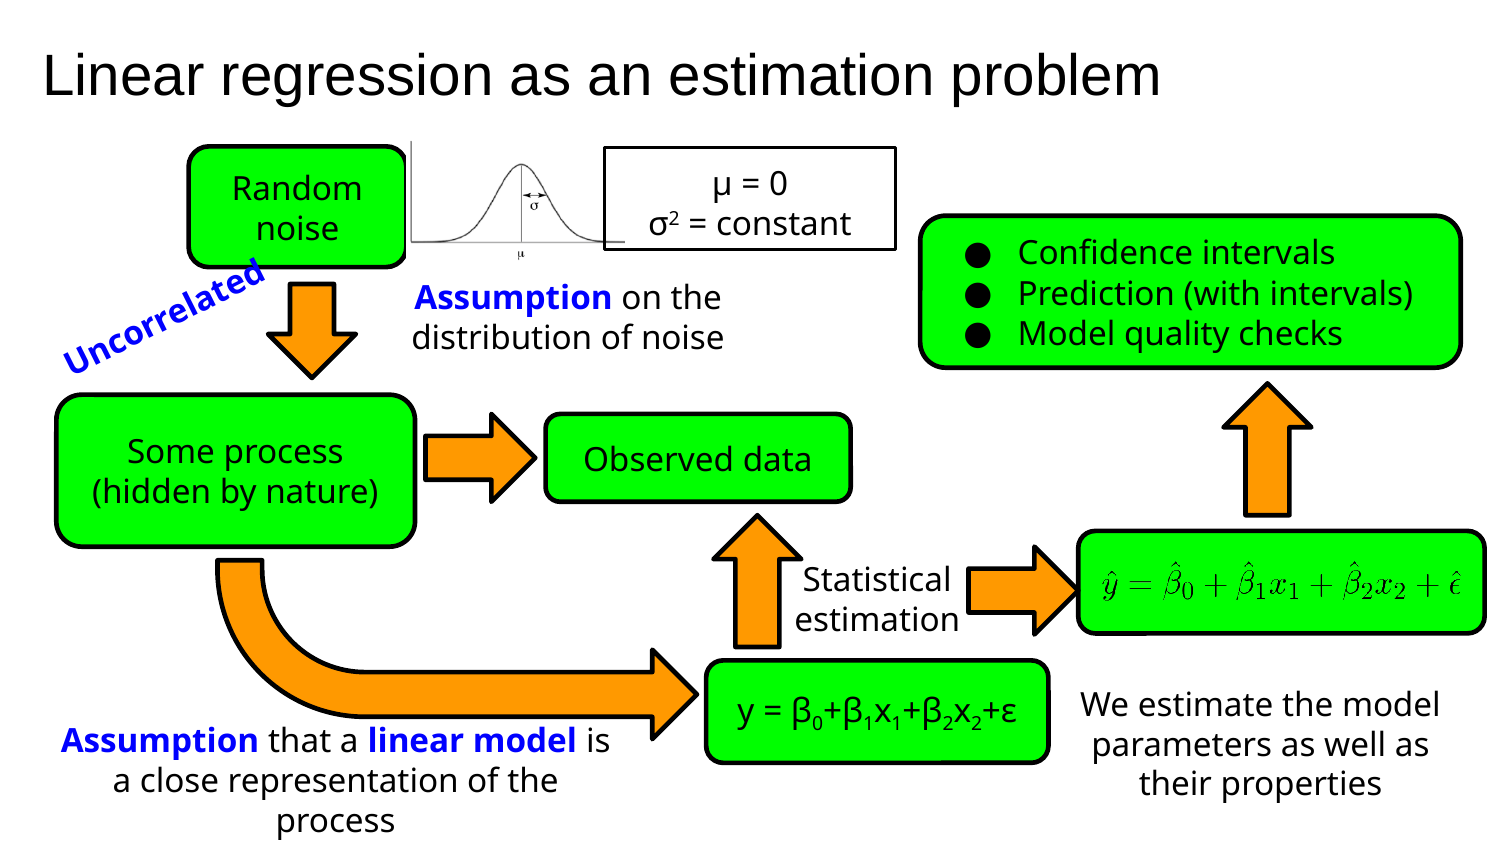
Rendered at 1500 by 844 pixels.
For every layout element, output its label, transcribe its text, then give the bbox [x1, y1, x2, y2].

title Linear regression as an estimation problem [27, 21, 1426, 116]
text_box [217, 560, 697, 740]
text_box [968, 546, 1079, 635]
text_box y = β0+β1x1+β2x2+ε [706, 660, 1049, 763]
text_box Assumption on the distribution of noise [378, 261, 759, 356]
text_box Uncorrelated [27, 224, 297, 403]
text_box Some process (hidden by nature) [56, 394, 416, 547]
picture [1101, 561, 1461, 601]
text_box Observed data [545, 413, 851, 502]
text_box Confidence intervals Prediction (with intervals) Model quality checks [920, 215, 1461, 368]
text_box Random noise [188, 146, 401, 268]
text_box [268, 283, 356, 378]
text_box [1223, 383, 1312, 516]
text_box [713, 515, 786, 648]
text_box Assumption that a linear model is a close representation of the process [38, 704, 634, 807]
text_box [425, 413, 536, 502]
text_box μ = 0 σ2 = constant [629, 147, 896, 250]
picture [406, 135, 625, 263]
text_box Statistical estimation [758, 543, 997, 638]
text_box We estimate the model parameters as well as their properties [1057, 667, 1464, 820]
text_box [1078, 530, 1485, 634]
